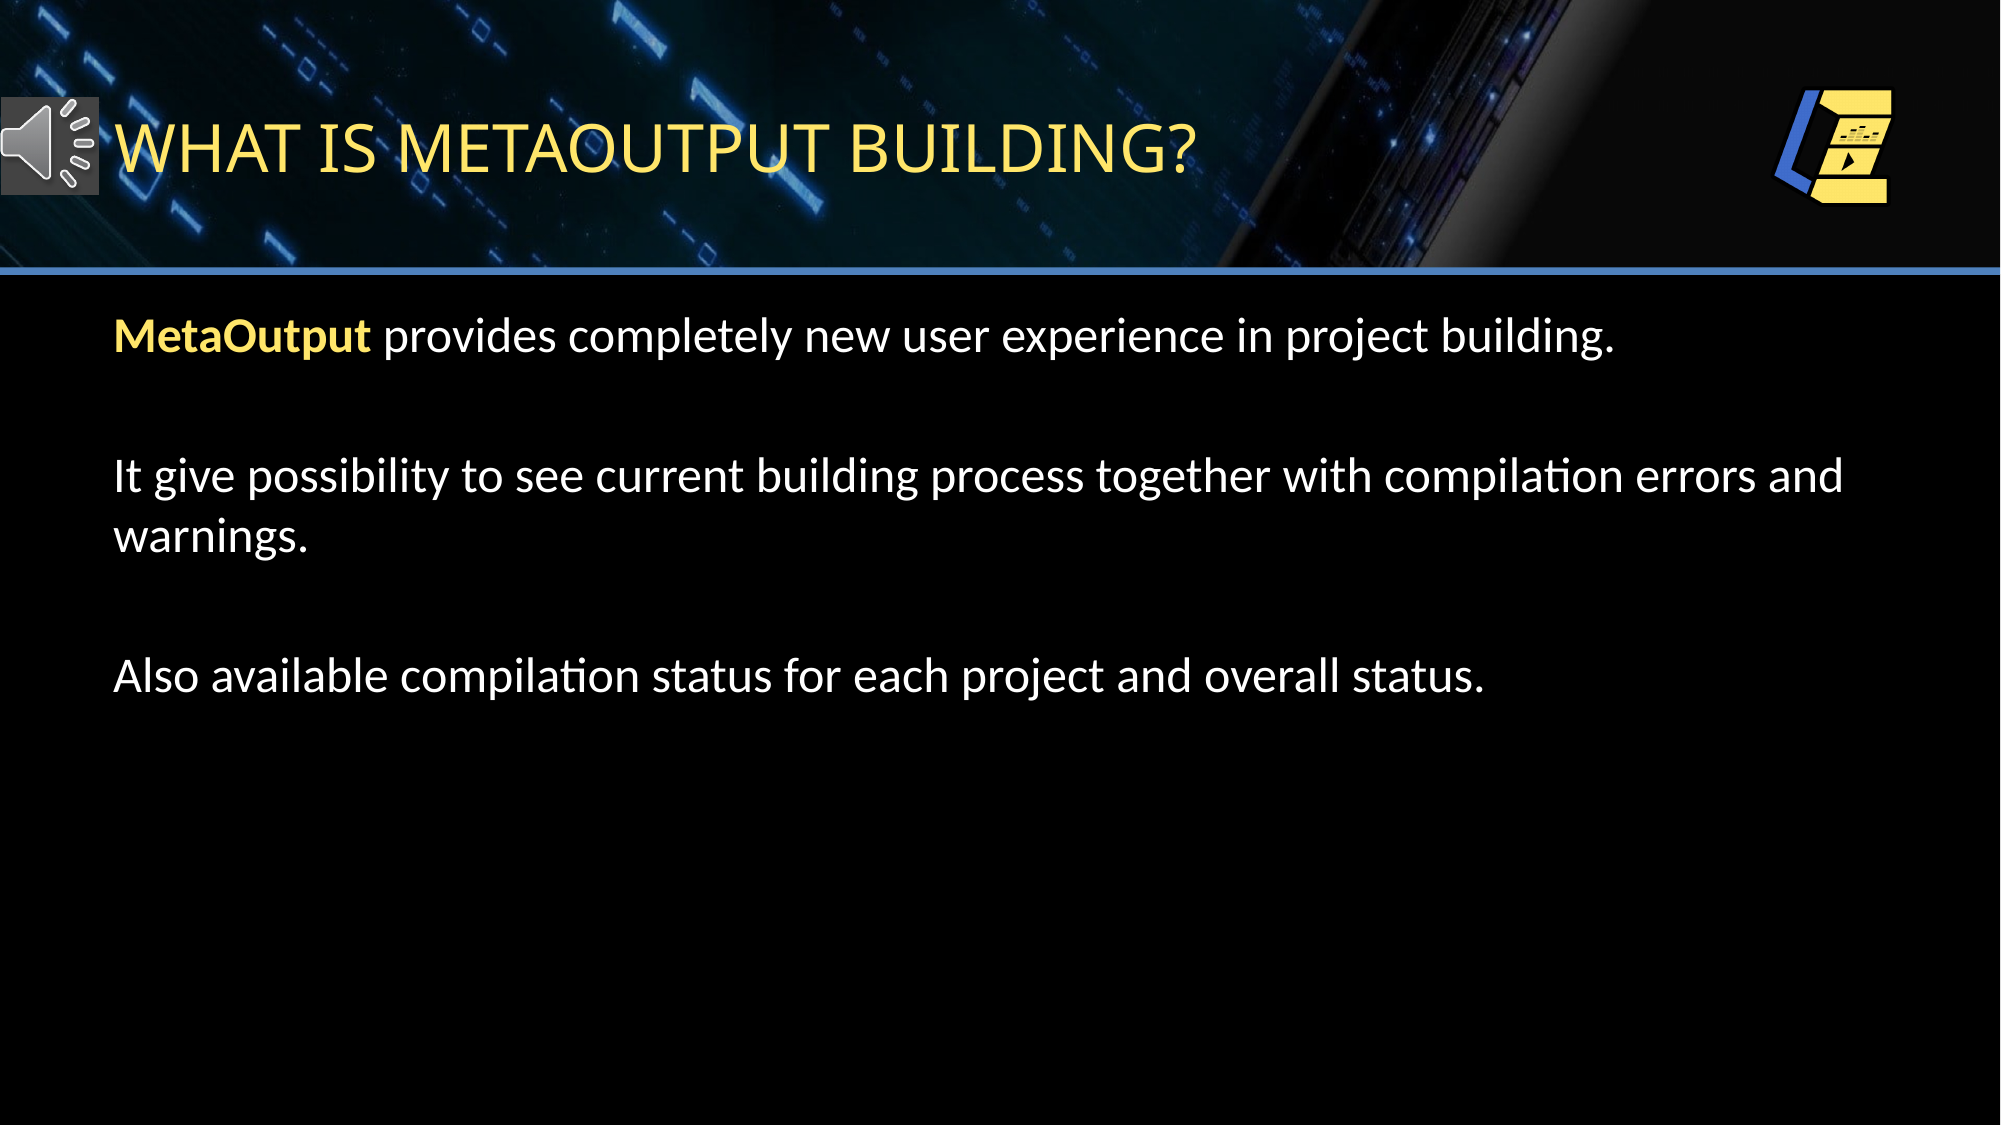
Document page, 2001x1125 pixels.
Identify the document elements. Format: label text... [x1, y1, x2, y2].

title WHAT IS METAOUTPUT BUILDING? [99, 62, 1904, 230]
picture [0, 0, 2001, 1125]
list MetaOutput provides completely new user experience in project building. It give possibility to see current building process together with compilation errors and warnings. Also available compilation status for each project and overall status. [98, 295, 1902, 1064]
